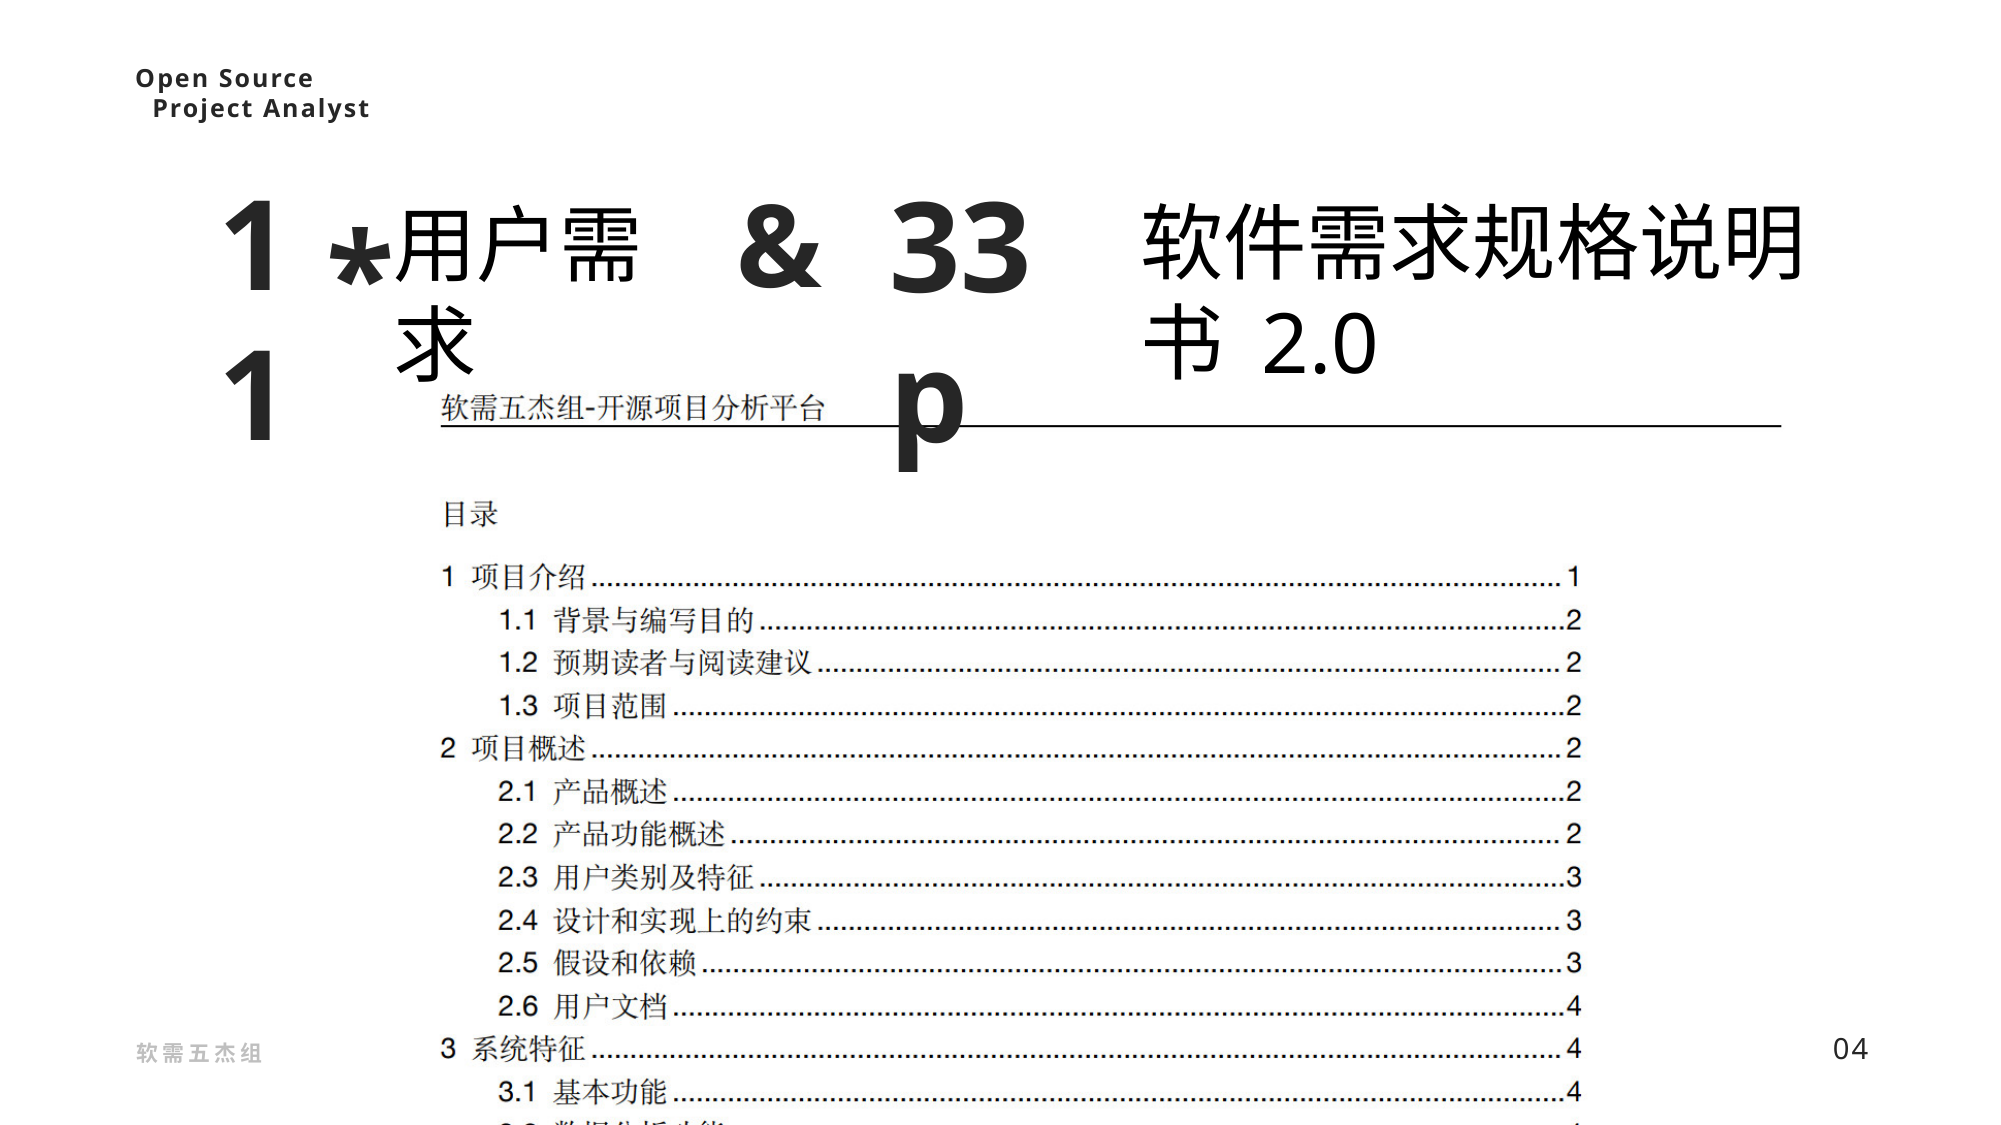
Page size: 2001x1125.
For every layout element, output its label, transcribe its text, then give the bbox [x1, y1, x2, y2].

text_box Open Source Project Analyst [120, 54, 440, 130]
text_box 软需五杰组 [122, 1032, 293, 1074]
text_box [204, 158, 375, 357]
text_box 用户需求 [378, 184, 691, 400]
picture [382, 357, 1835, 1125]
text_box 04 [1835, 1023, 1884, 1074]
text_box [0, 0, 2000, 358]
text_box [721, 159, 1884, 327]
